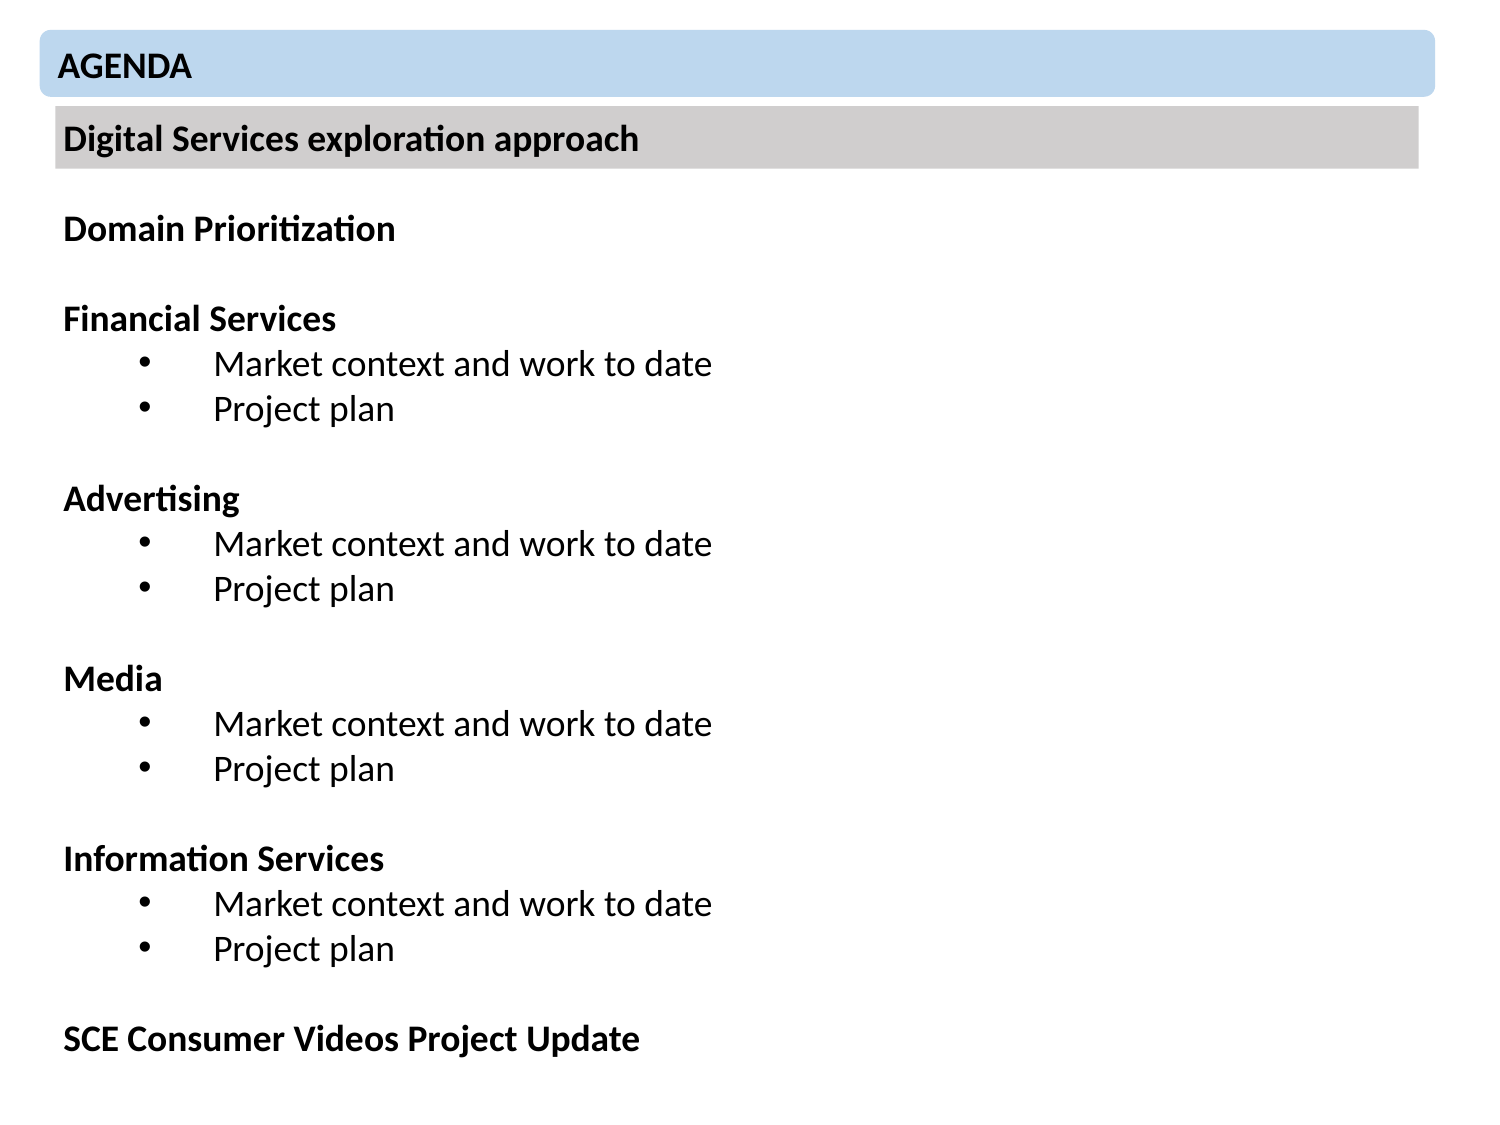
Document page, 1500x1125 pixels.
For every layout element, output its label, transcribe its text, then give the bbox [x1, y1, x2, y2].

text_box [1409, 105, 1420, 170]
text_box Digital Services exploration approach Domain Prioritization Financial Services Market context and work to date Project plan Advertising Market context and work to date Project plan Media Market context and work to date Project plan Information Services Market context and work to date Project plan SCE Consumer Videos Project Update [10, 99, 1409, 660]
text_box AGENDA [38, 28, 1437, 98]
